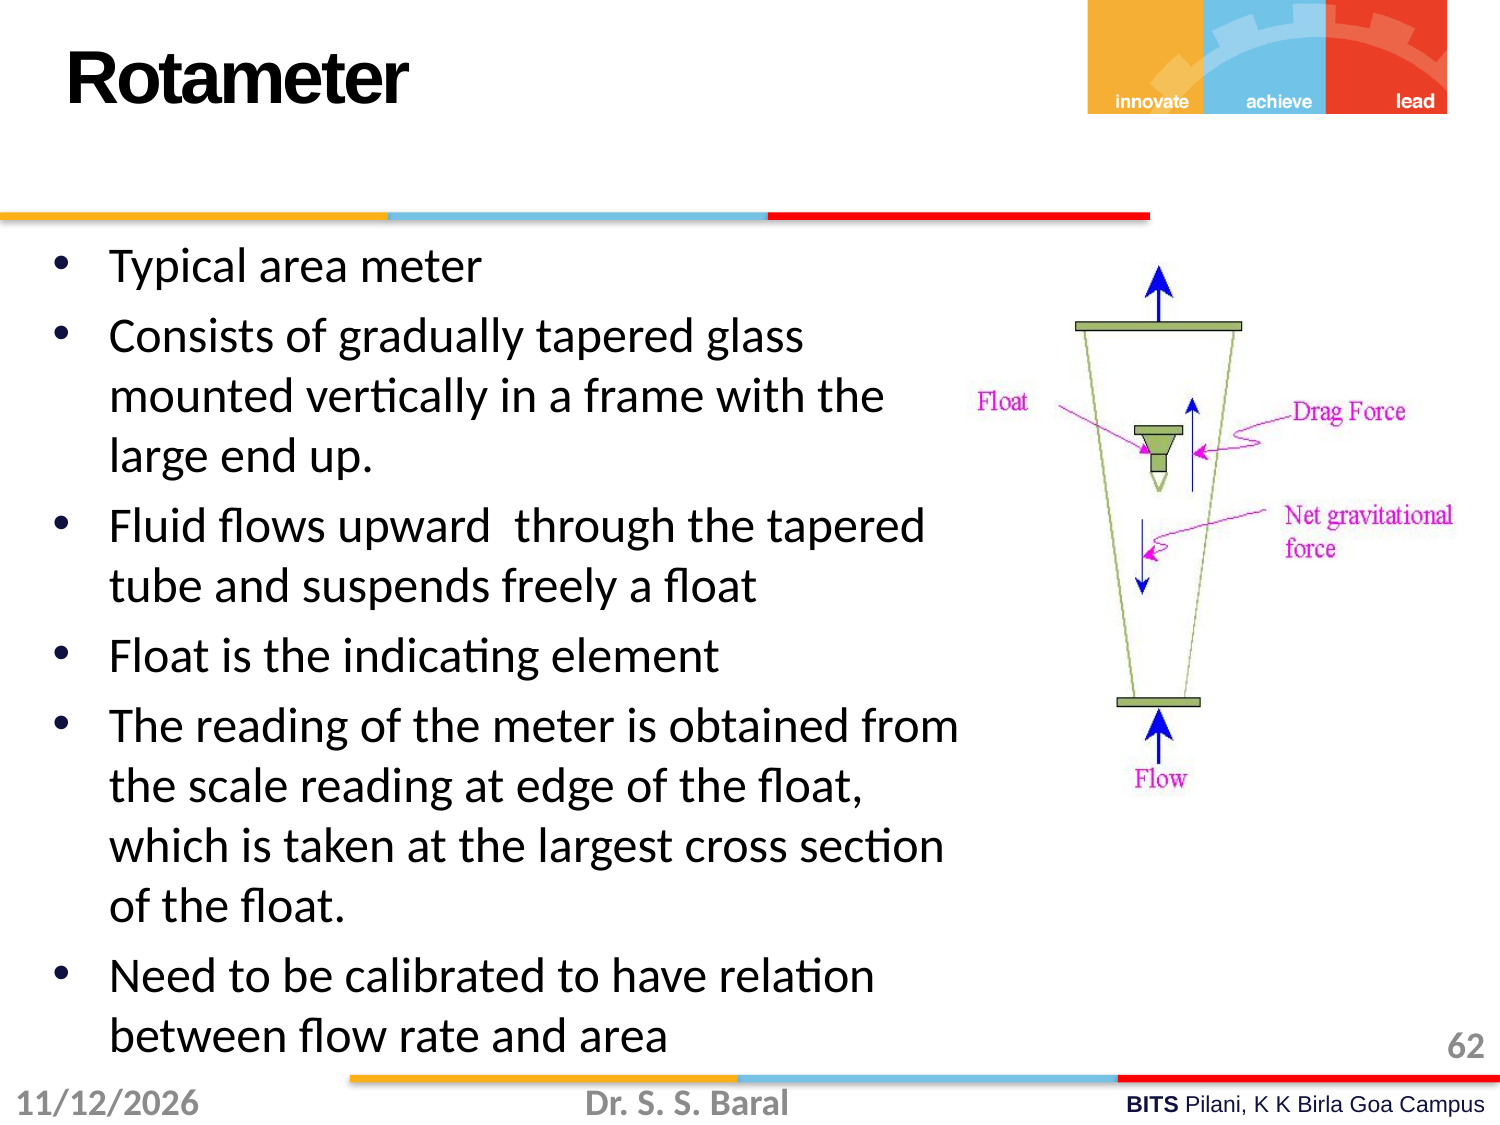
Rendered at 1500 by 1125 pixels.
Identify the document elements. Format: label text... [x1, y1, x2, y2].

list Typical area meter Consists of gradually tapered glass mounted vertically in a frame with the large end up. Fluid flows upward through the tapered tube and suspends freely a float Float is the indicating element The reading of the meter is obtained from the scale reading at edge of the float, which is taken at the largest cross section of the float. Need to be calibrated to have relation between flow rate and area [37, 224, 975, 1088]
picture [966, 262, 1500, 801]
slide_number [0, 1074, 463, 1125]
list Rotameter [50, 24, 1088, 213]
footer Dr. S. S. Baral [487, 1074, 888, 1125]
picture [1087, 0, 1448, 114]
slide_number 62 [1412, 1012, 1500, 1075]
